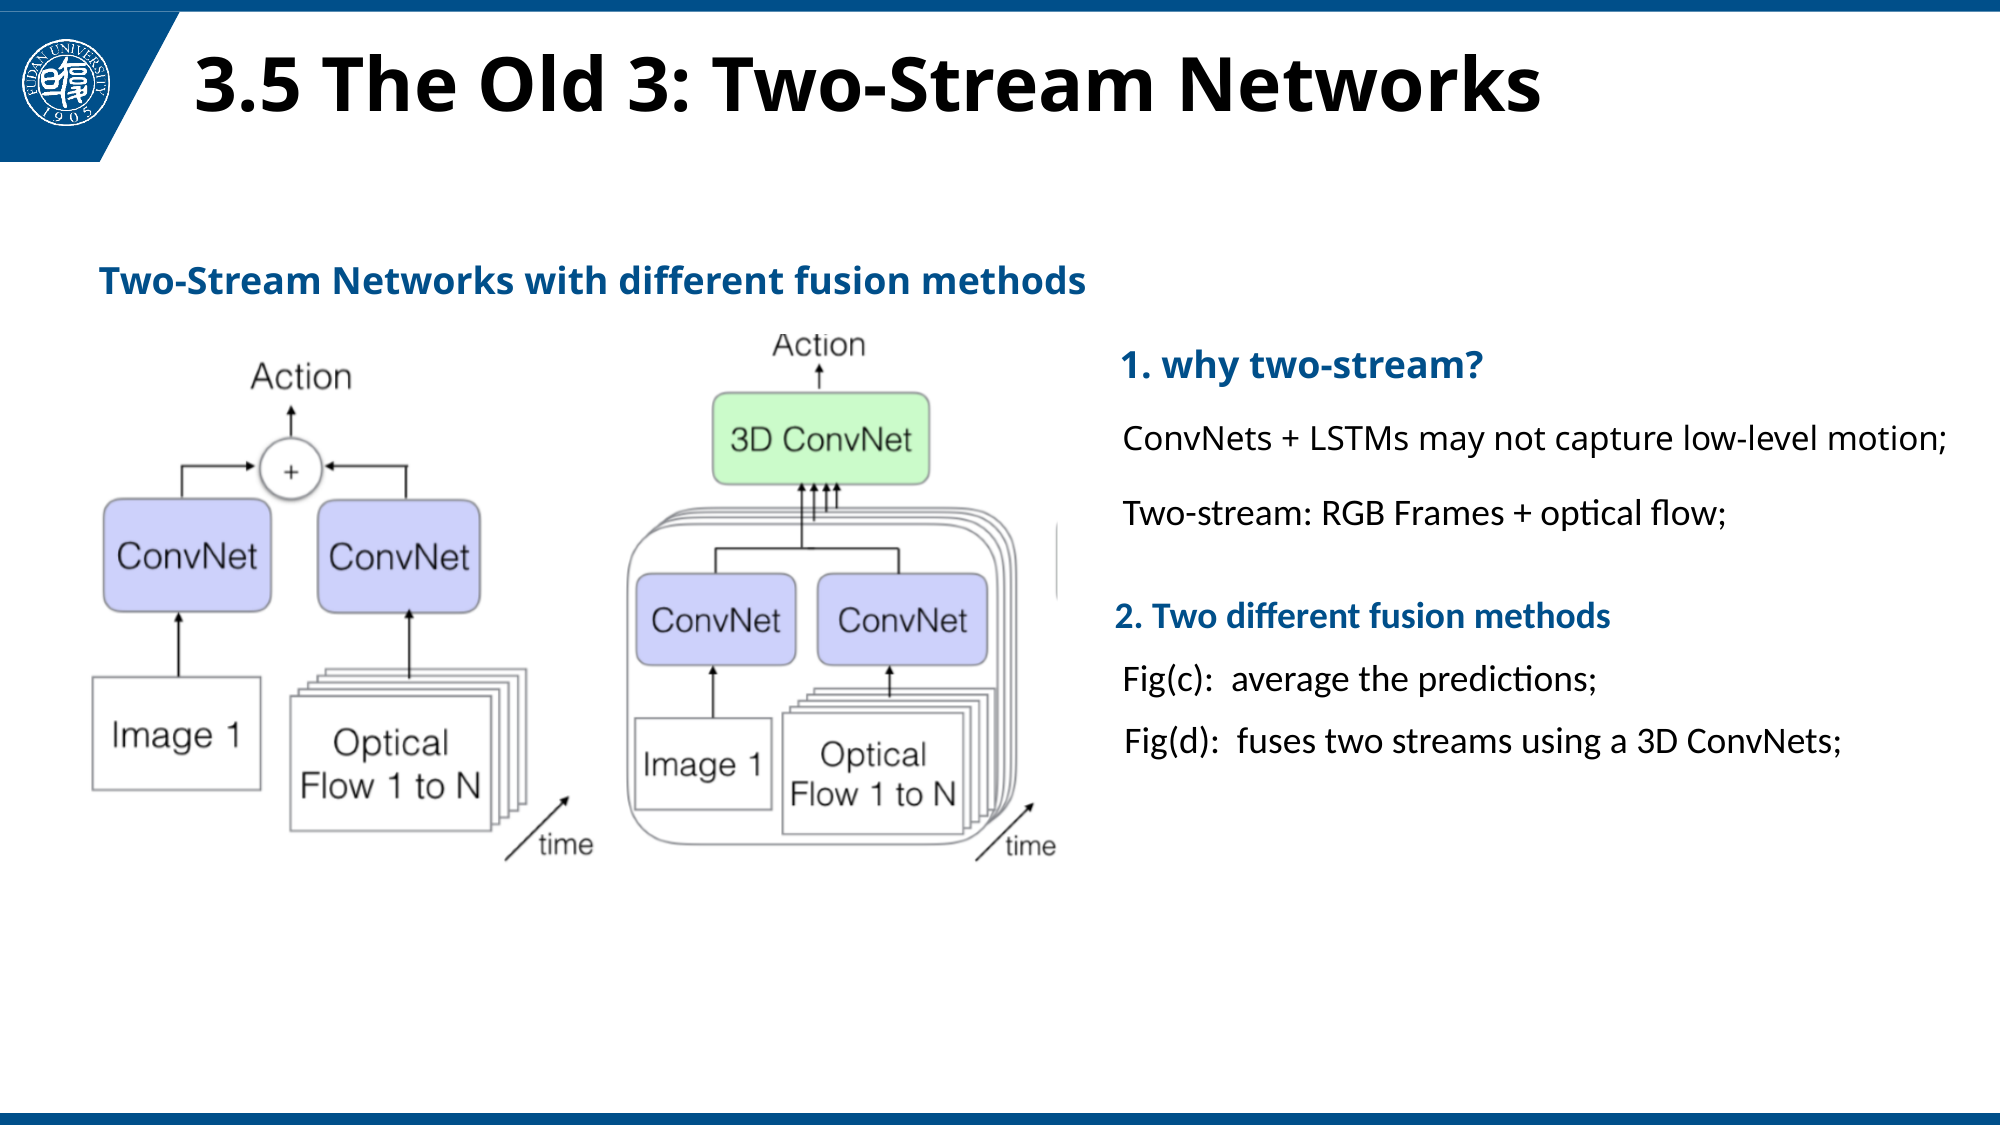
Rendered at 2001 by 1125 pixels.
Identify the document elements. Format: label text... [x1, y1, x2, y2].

picture [22, 39, 110, 126]
text_box ConvNets + LSTMs may not capture low-level motion; [1107, 410, 2000, 465]
text_box 1. why two-stream? [1104, 334, 1499, 394]
text_box Two-Stream Networks with different fusion methods [83, 250, 1103, 310]
text_box 2. Two different fusion methods [1099, 584, 1710, 644]
text_box Two-stream: RGB Frames + optical flow; [1107, 480, 2000, 540]
title 3.5 The Old 3: Two-Stream Networks [179, 11, 1863, 162]
text_box Fig(d): fuses two streams using a 3D ConvNets; [1109, 708, 1859, 769]
text_box Fig(c): average the predictions; [1107, 646, 2000, 707]
picture [56, 334, 1058, 875]
